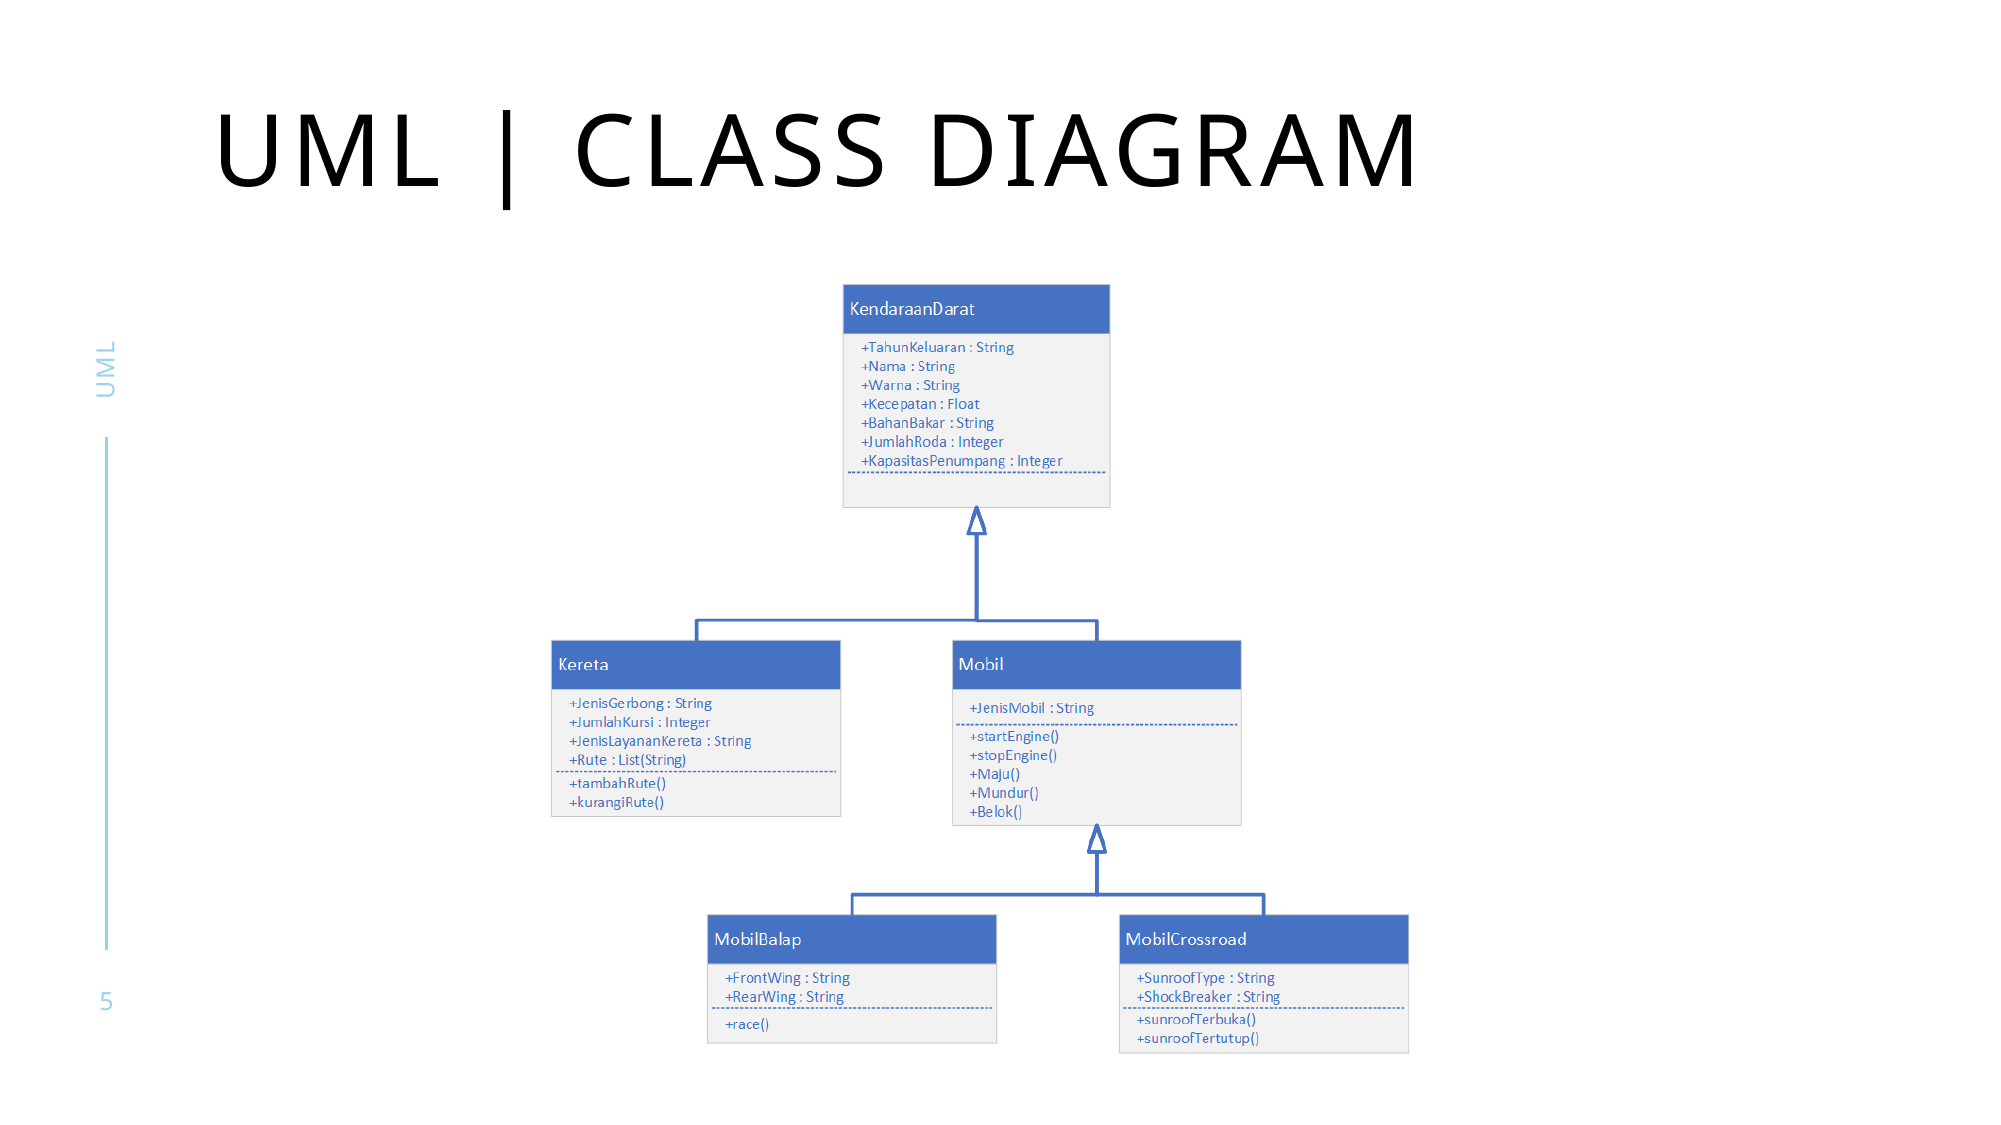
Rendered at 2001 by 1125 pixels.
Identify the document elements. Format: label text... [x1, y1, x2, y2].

footer UML [90, 107, 122, 400]
slide_number 5 [68, 987, 144, 1018]
picture [547, 283, 1410, 1057]
title UML | CLASS DIAGRAM [212, 99, 1863, 250]
